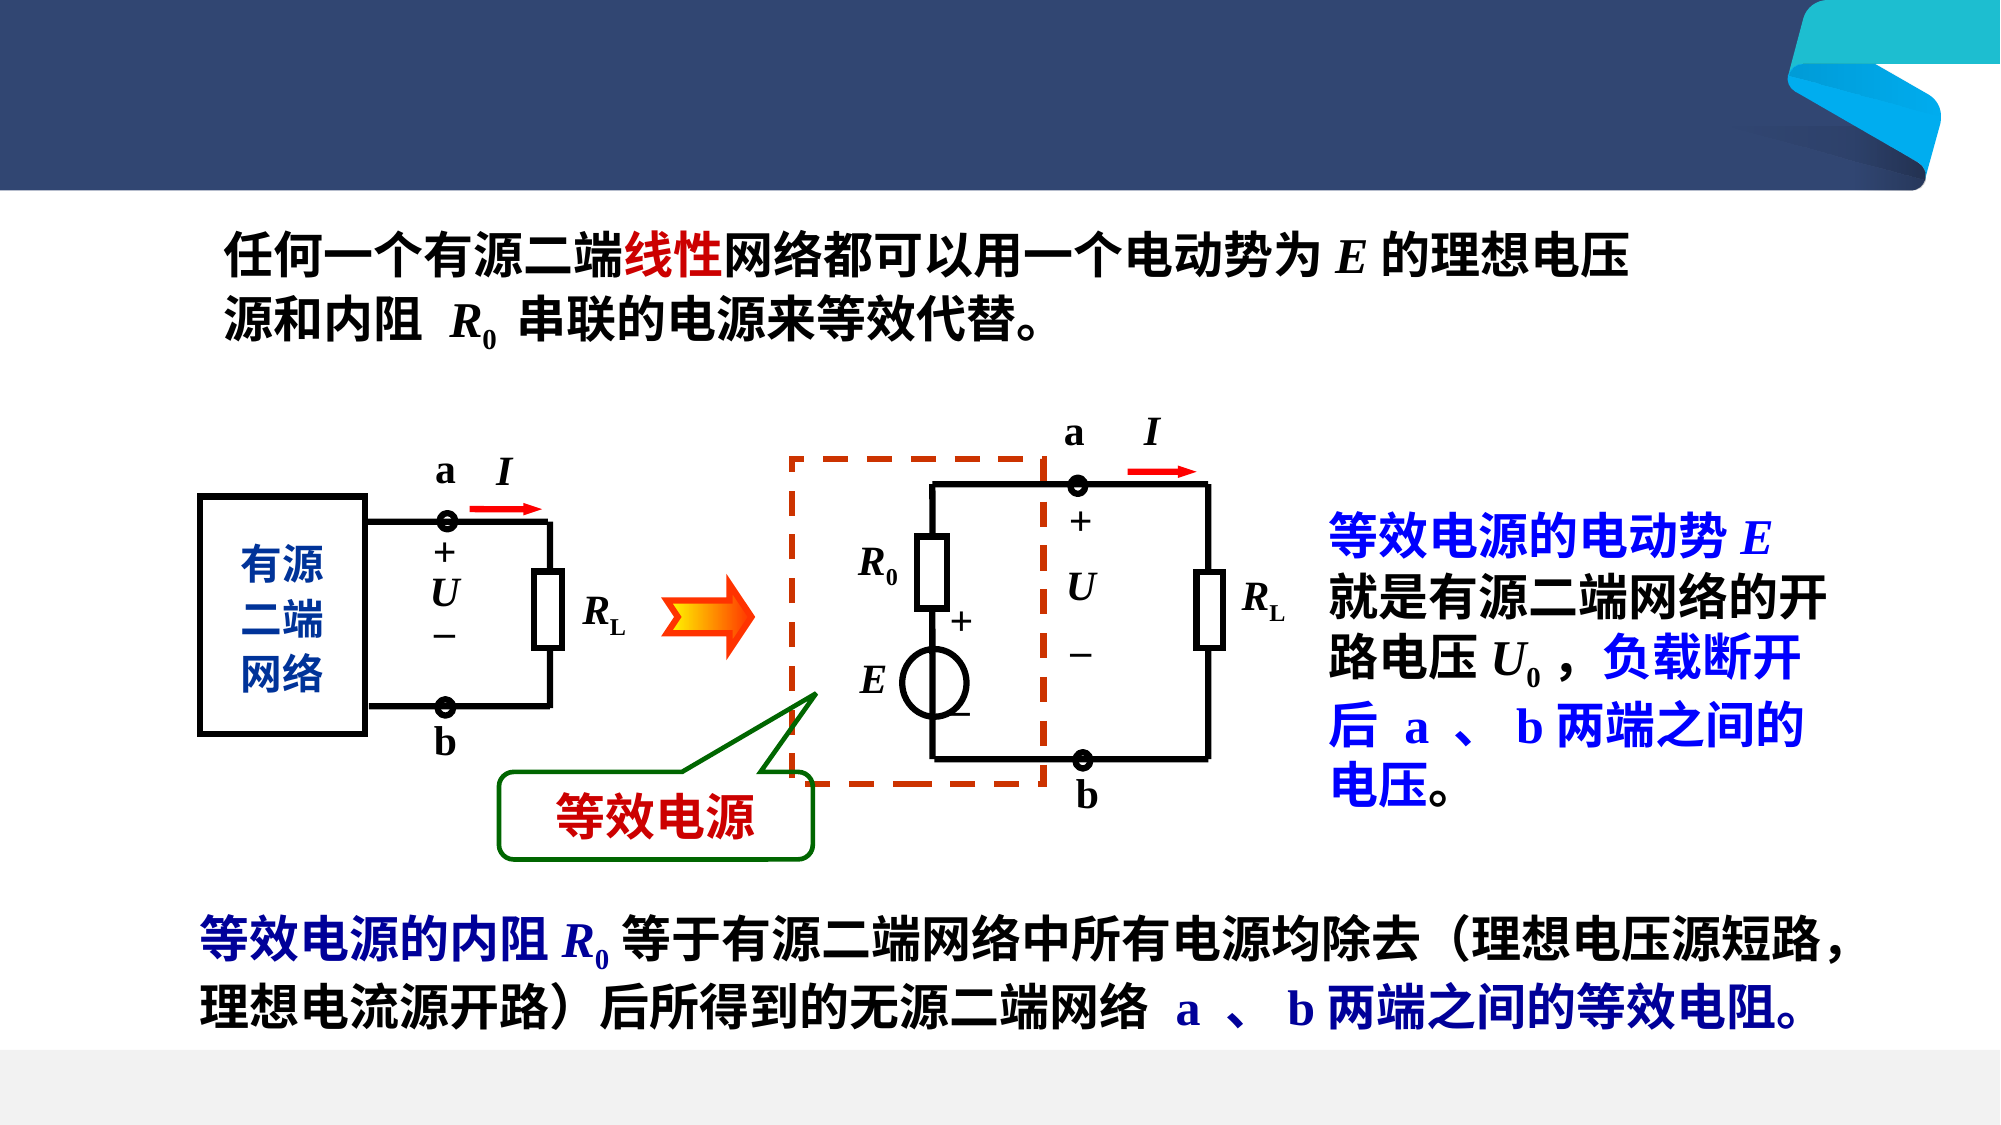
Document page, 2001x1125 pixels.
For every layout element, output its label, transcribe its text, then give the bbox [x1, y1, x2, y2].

text_box 等效电源的电动势E 就是有源二端网络的开路电压U0，负载断开后 a 、b两端之间的电压。 [1313, 497, 1863, 821]
text_box 任何一个有源二端线性网络都可以用一个电动势为E的理想电压源和内阻 R0 串联的电源来等效代替。 [208, 213, 1690, 363]
text_box [666, 584, 752, 650]
text_box 等效电源的内阻R0等于有源二端网络中所有电源均除去（理想电压源短路，理想电流源开路）后所得到的无源二端网络 a 、b两端之间的等效电阻。 [184, 900, 1901, 1044]
text_box 等效电源 [498, 693, 817, 860]
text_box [199, 434, 643, 772]
text_box [791, 459, 823, 785]
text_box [823, 396, 1302, 825]
